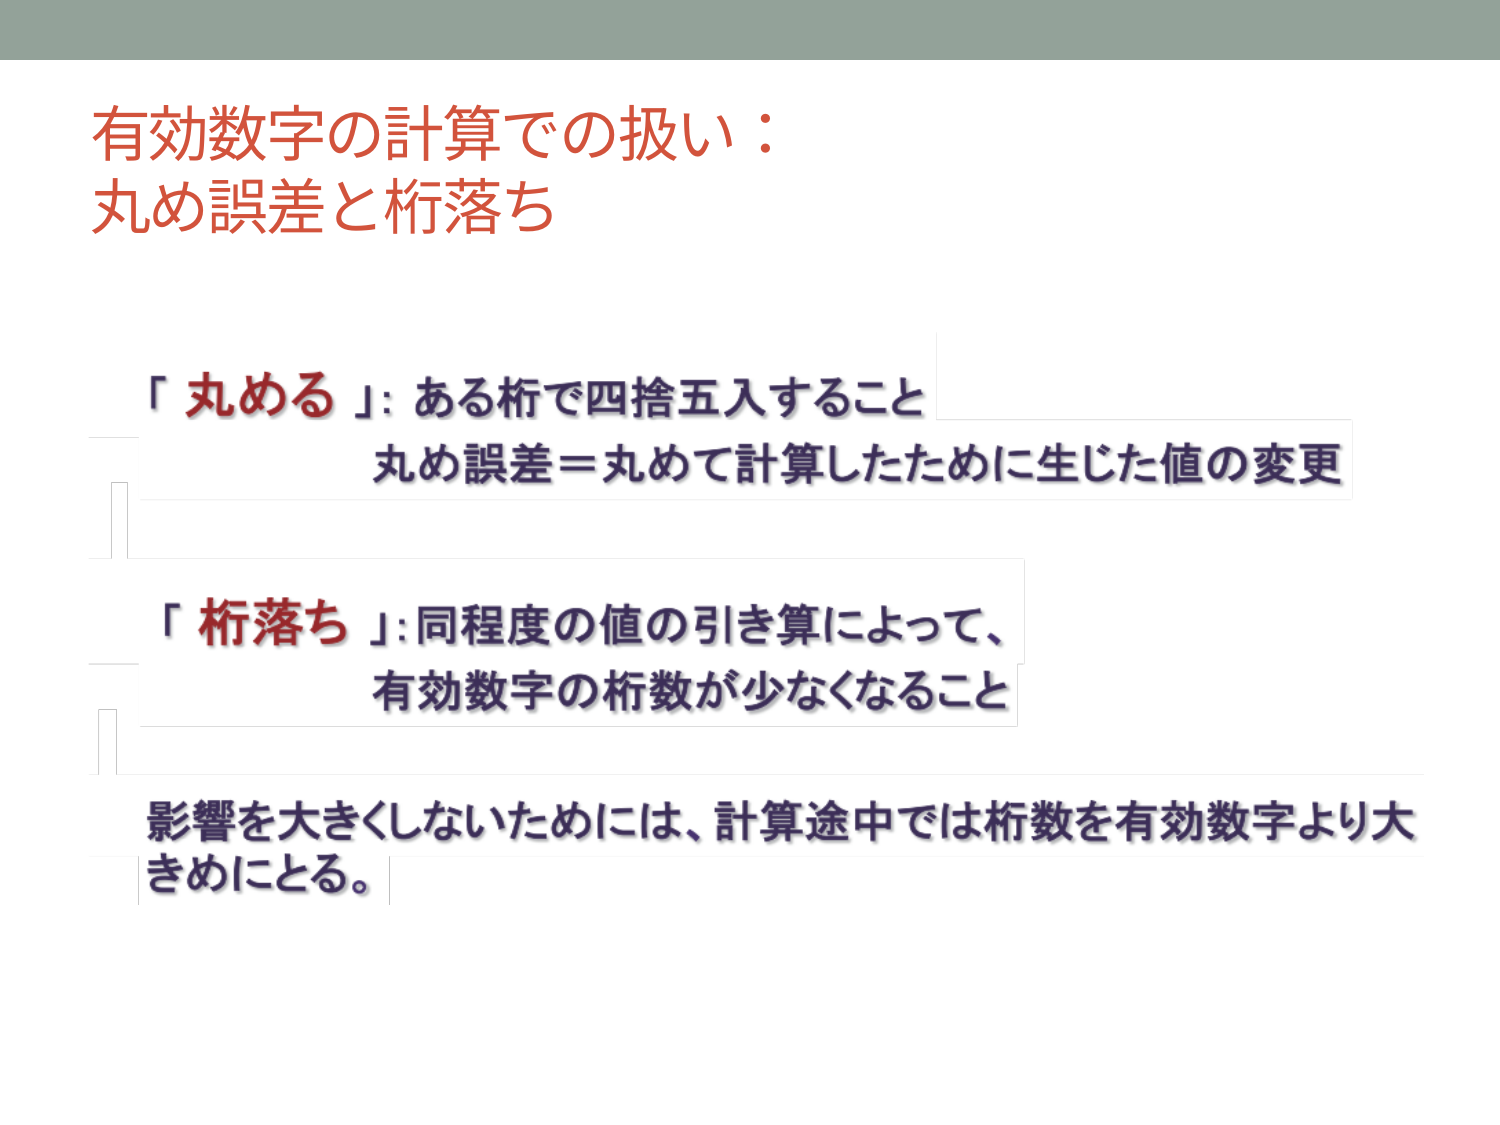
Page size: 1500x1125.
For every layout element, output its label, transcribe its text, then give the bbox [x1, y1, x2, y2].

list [88, 332, 1426, 905]
title 有効数字の計算での扱い： 丸め誤差と桁落ち [75, 87, 1425, 250]
